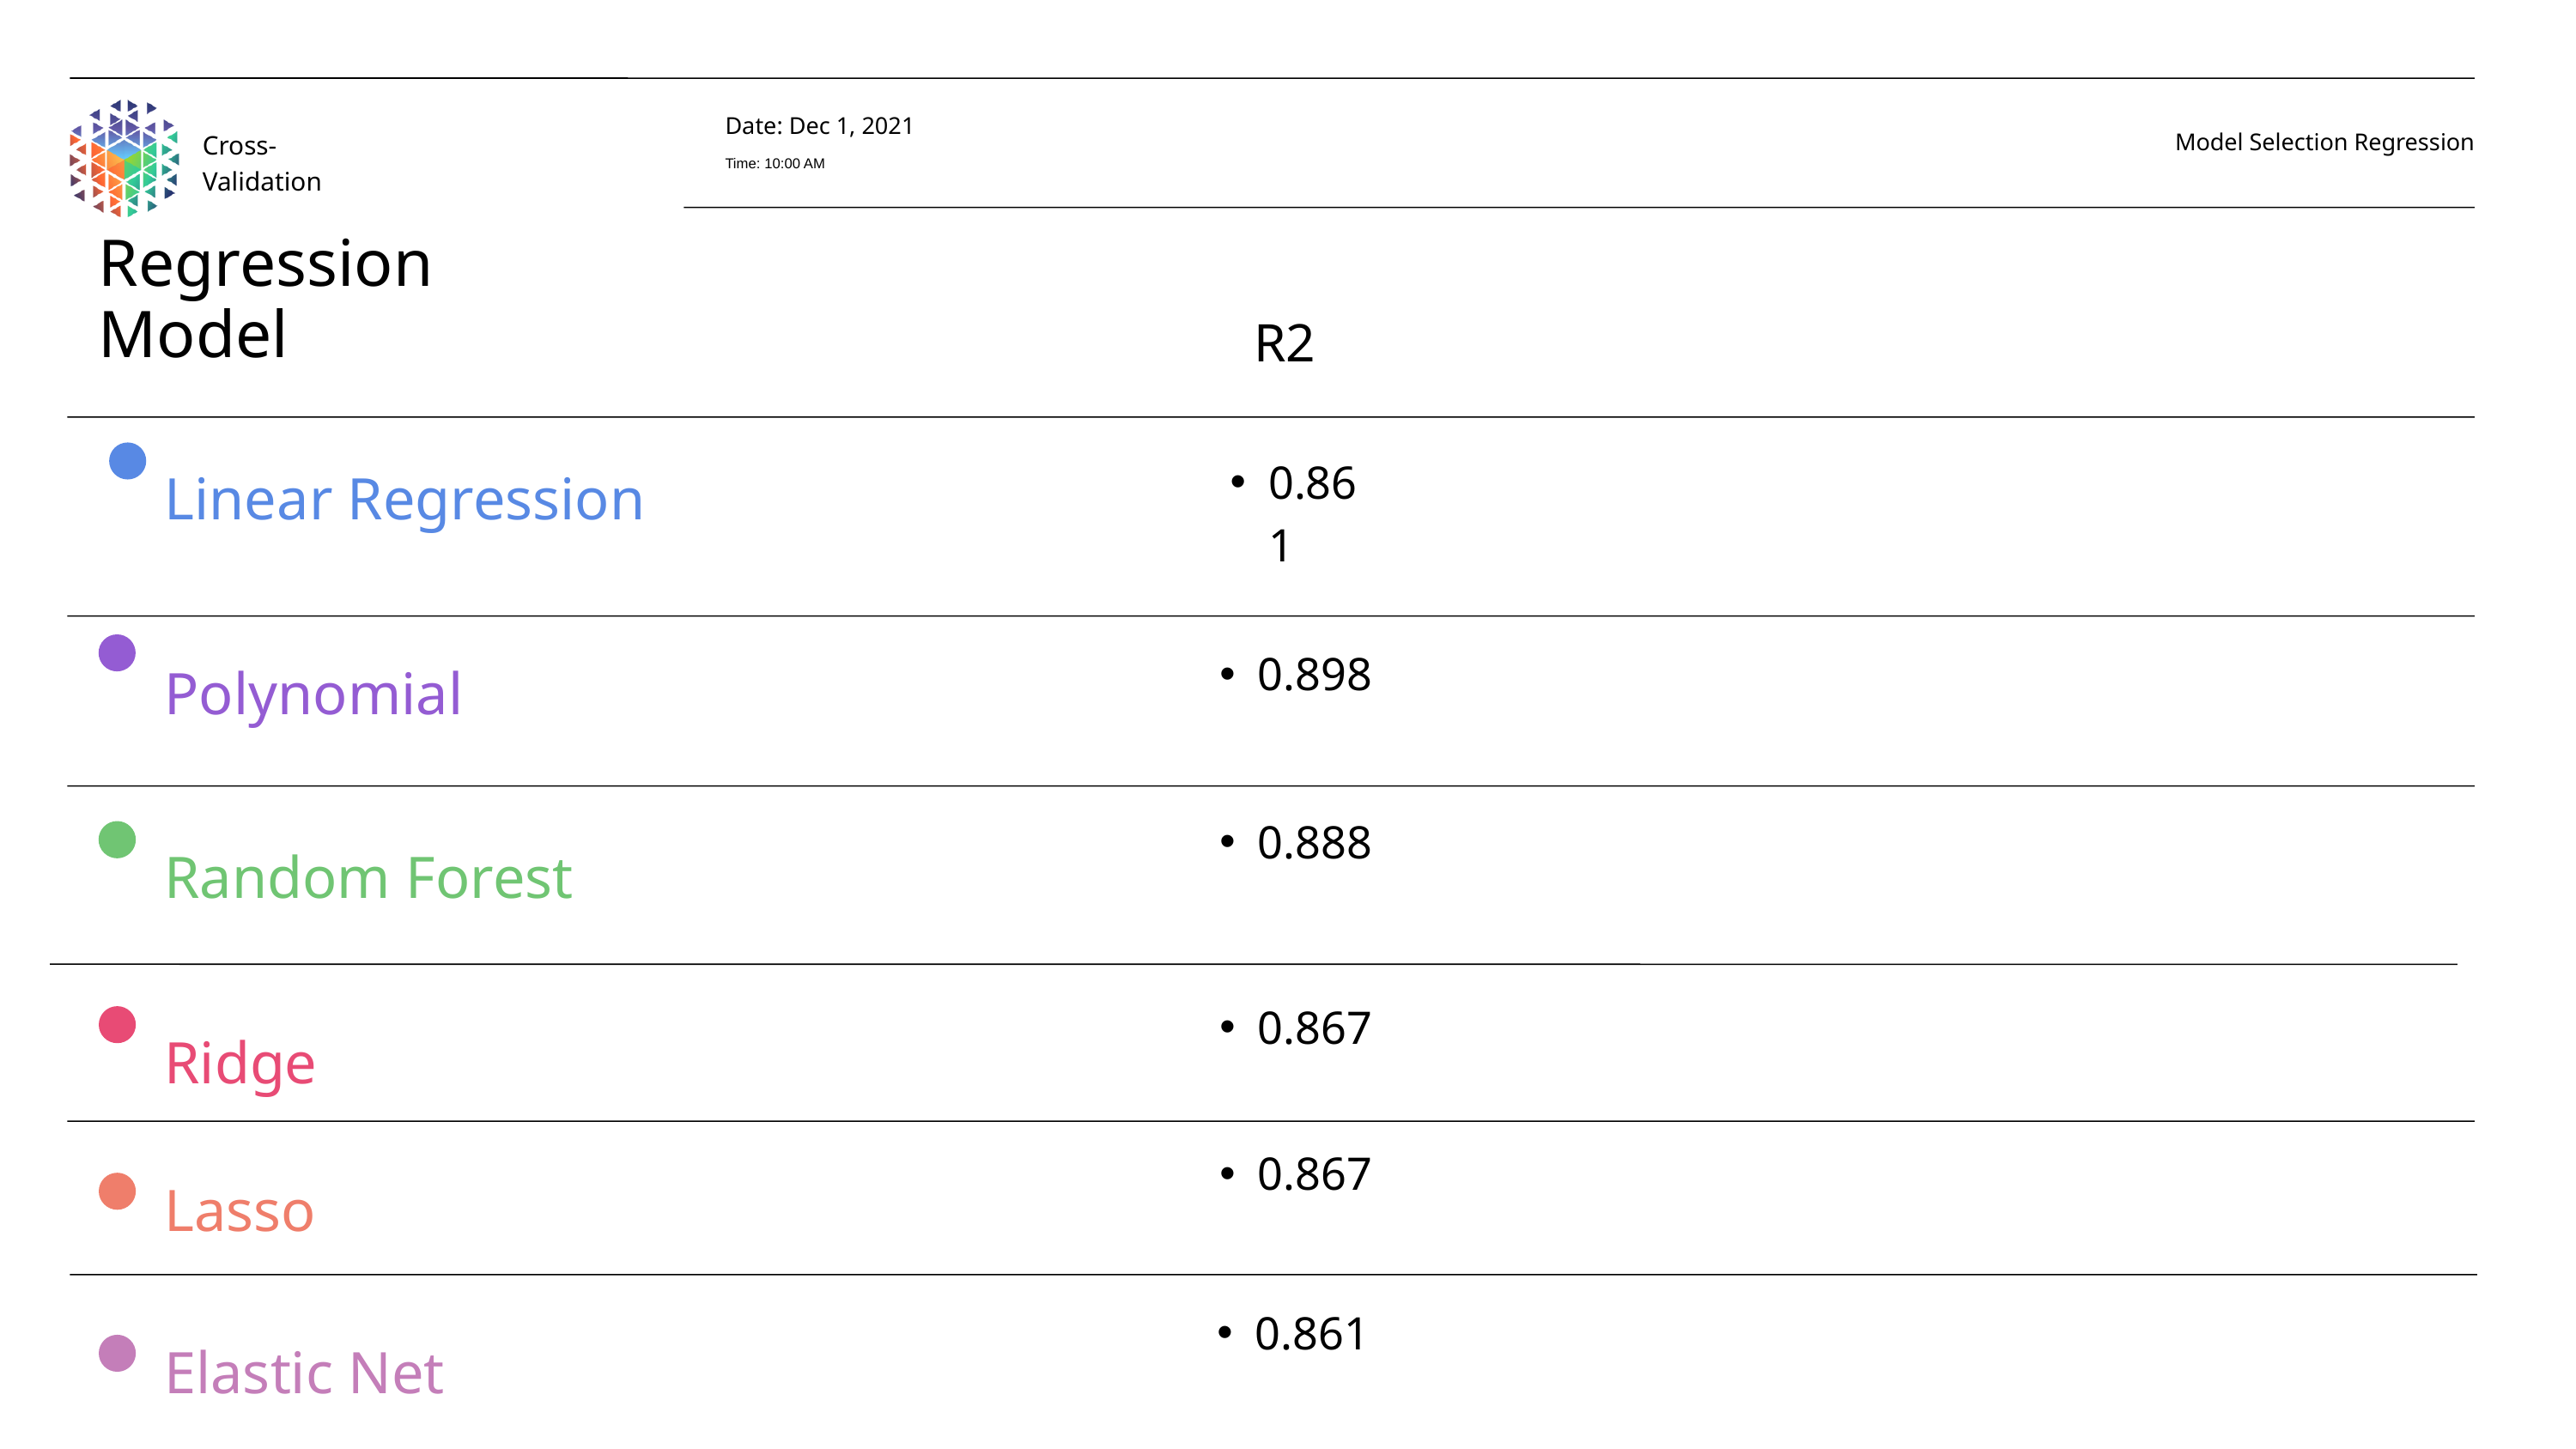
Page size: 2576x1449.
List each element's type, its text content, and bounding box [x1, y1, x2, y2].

text_box Elastic Net [164, 1331, 688, 1405]
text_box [98, 1005, 137, 1044]
text_box Model Selection Regression [1317, 123, 2475, 156]
text_box 0.867 [1181, 990, 1394, 1114]
picture [70, 100, 187, 218]
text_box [98, 1334, 137, 1373]
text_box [98, 634, 137, 672]
text_box 0.898 [1181, 636, 1406, 761]
text_box R2 [1253, 305, 1627, 373]
text_box 0.867 [1181, 1136, 1394, 1260]
text_box Linear Regression [164, 457, 688, 531]
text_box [108, 442, 147, 480]
text_box Regression Model [98, 228, 639, 371]
text_box Date: Dec 1, 2021 Time: 10:00 AM [725, 106, 1067, 173]
text_box Lasso [164, 1168, 688, 1244]
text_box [98, 1172, 137, 1210]
text_box 0.888 [1181, 804, 1394, 929]
text_box 0.861 [1192, 445, 1379, 632]
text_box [98, 821, 137, 859]
text_box Polynomial [164, 652, 502, 726]
text_box 0.861 [1178, 1295, 1392, 1420]
text_box Ridge [164, 1021, 688, 1095]
text_box Cross-Validation [202, 124, 369, 197]
text_box Random Forest [164, 835, 617, 911]
